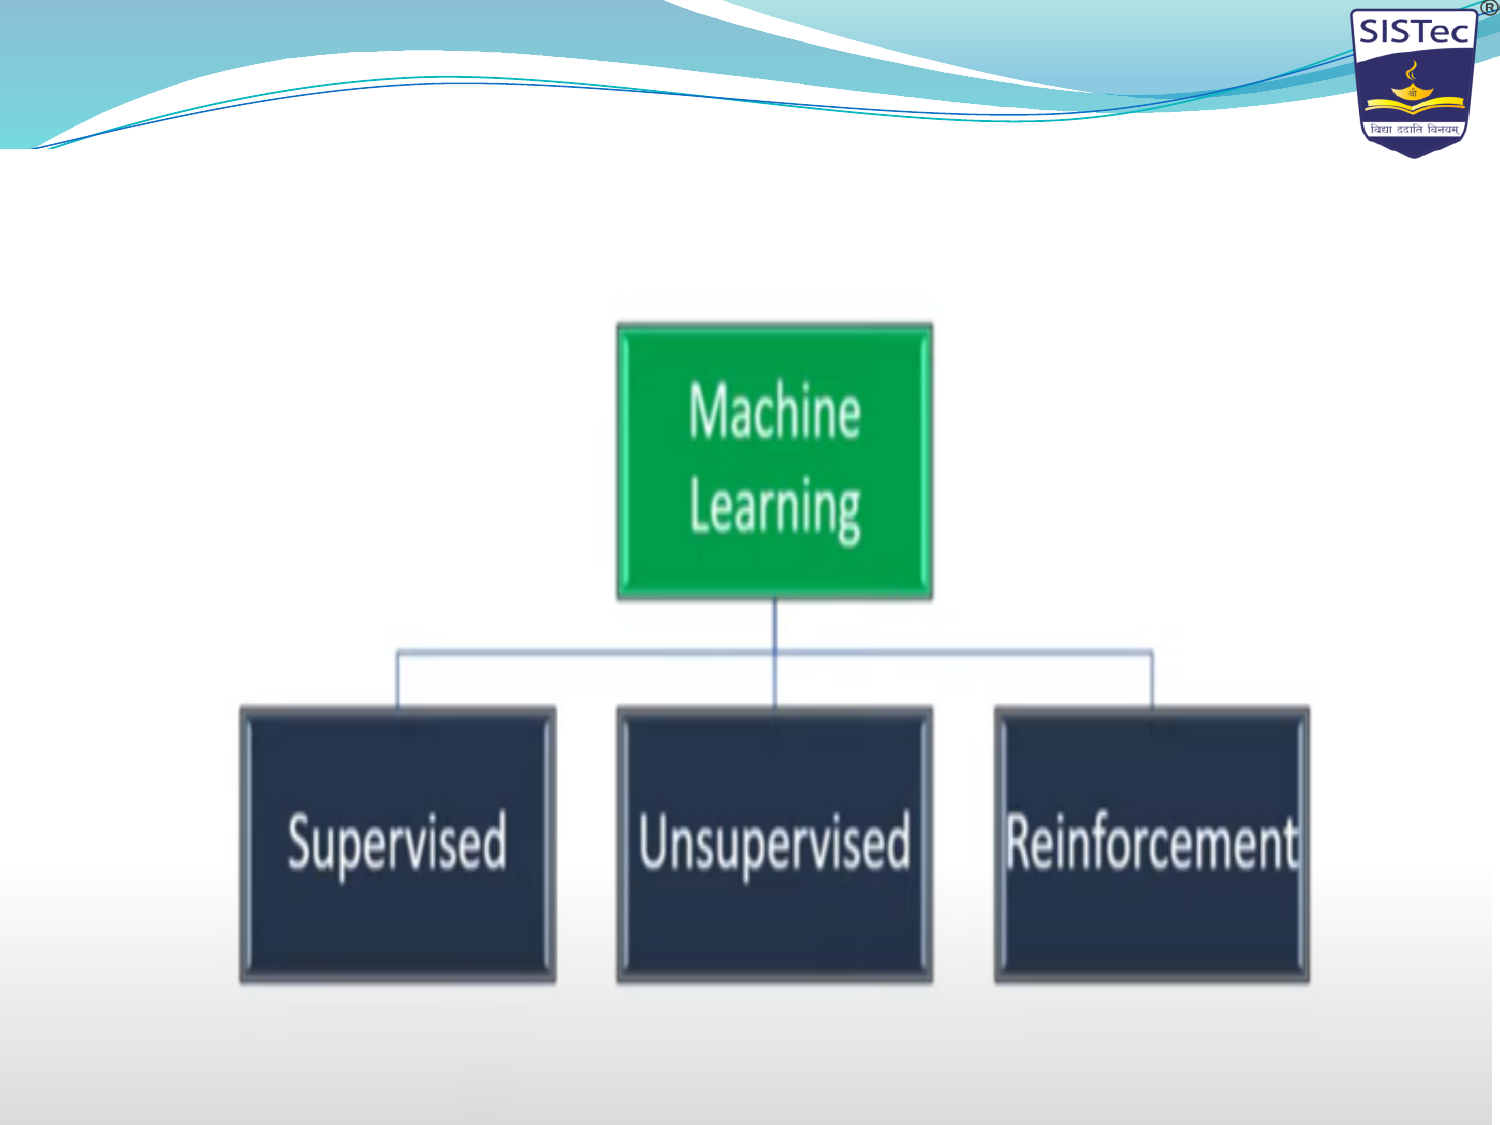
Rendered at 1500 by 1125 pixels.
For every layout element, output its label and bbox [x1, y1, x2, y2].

picture [1349, 0, 1500, 159]
picture [0, 149, 1492, 1125]
